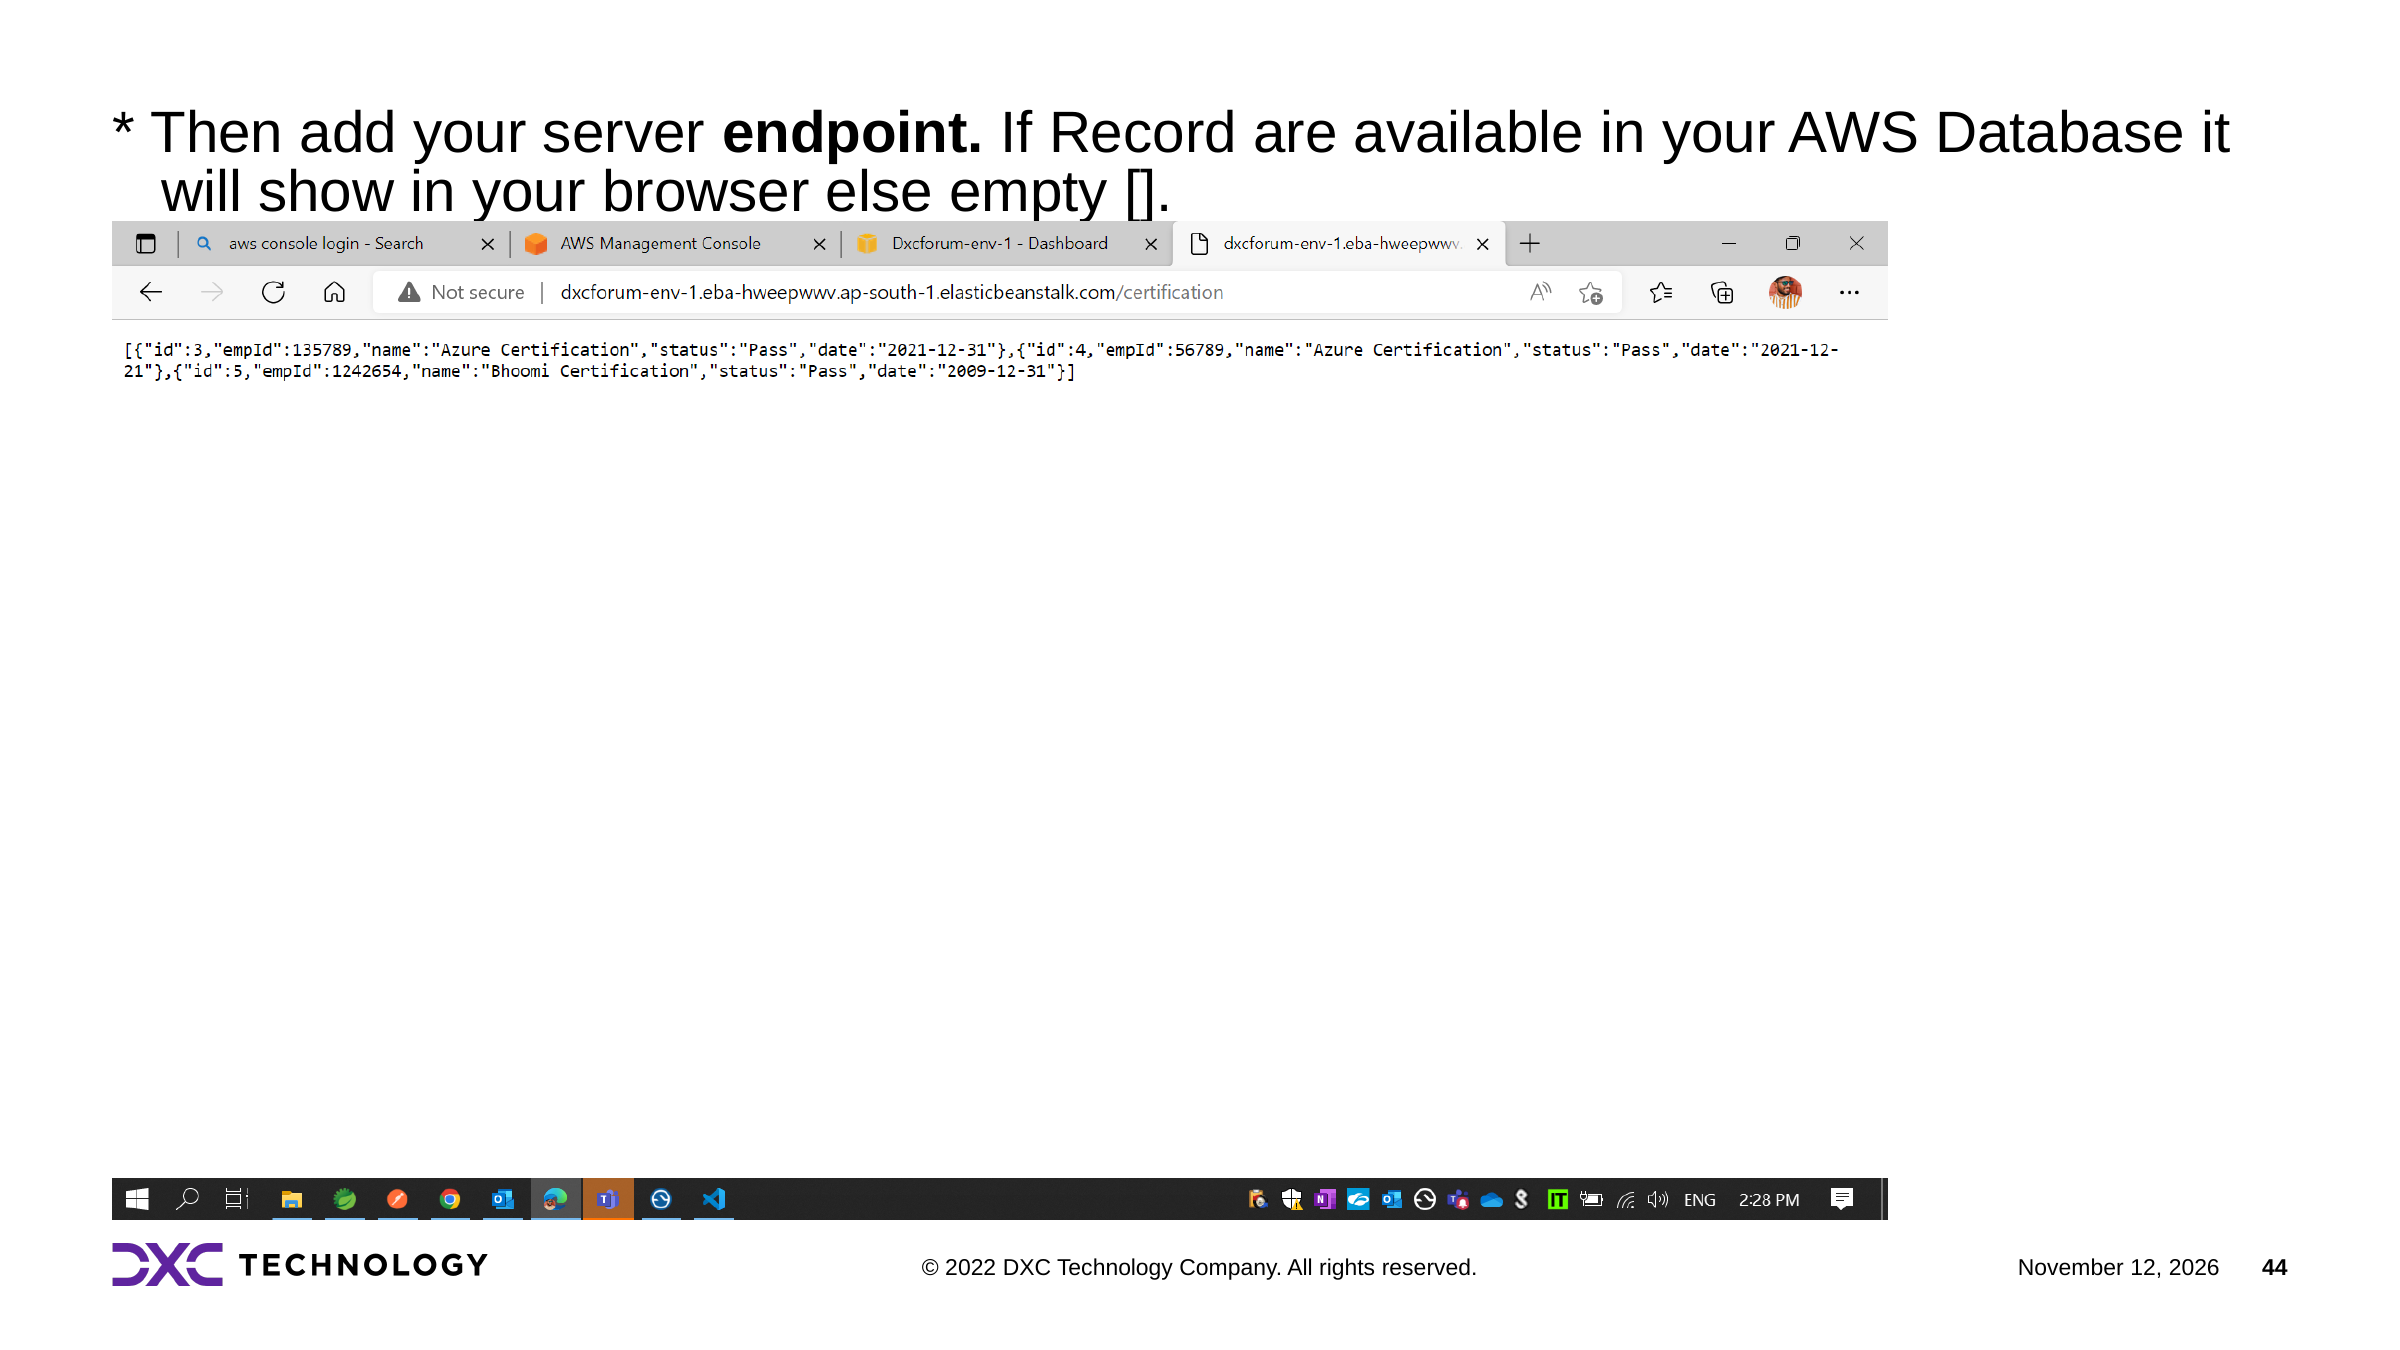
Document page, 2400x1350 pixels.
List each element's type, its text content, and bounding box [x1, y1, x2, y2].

picture [112, 1243, 488, 1286]
picture [112, 221, 1888, 1220]
title * Then add your server endpoint. If Record are available in your AWS Database it will show in your browser else empty []. [112, 104, 2288, 338]
